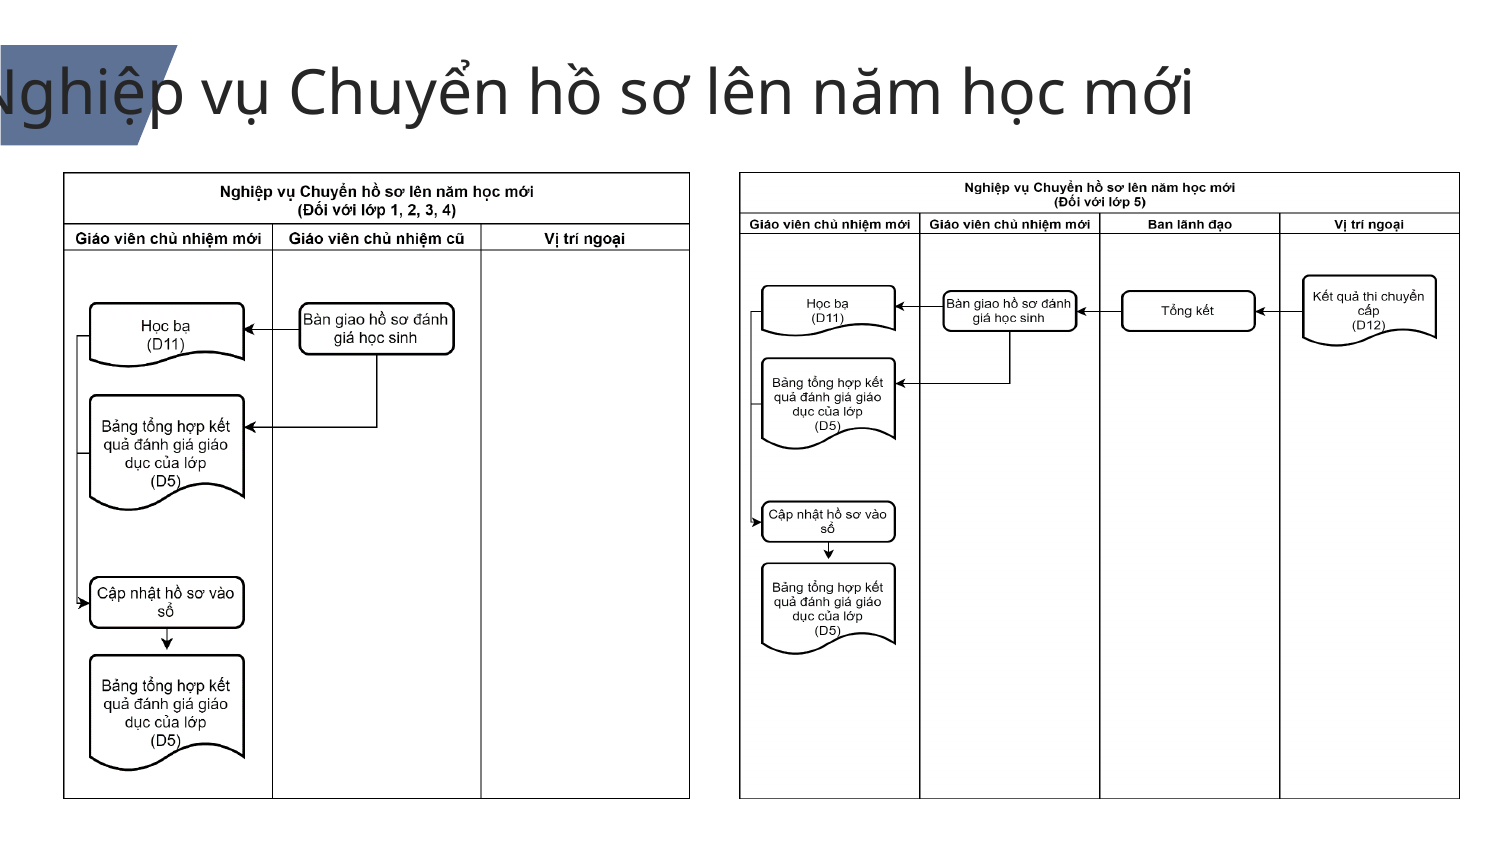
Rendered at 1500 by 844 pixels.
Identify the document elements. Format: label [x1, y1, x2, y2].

picture [63, 172, 690, 799]
text_box [0, 45, 990, 146]
picture [738, 172, 1460, 799]
